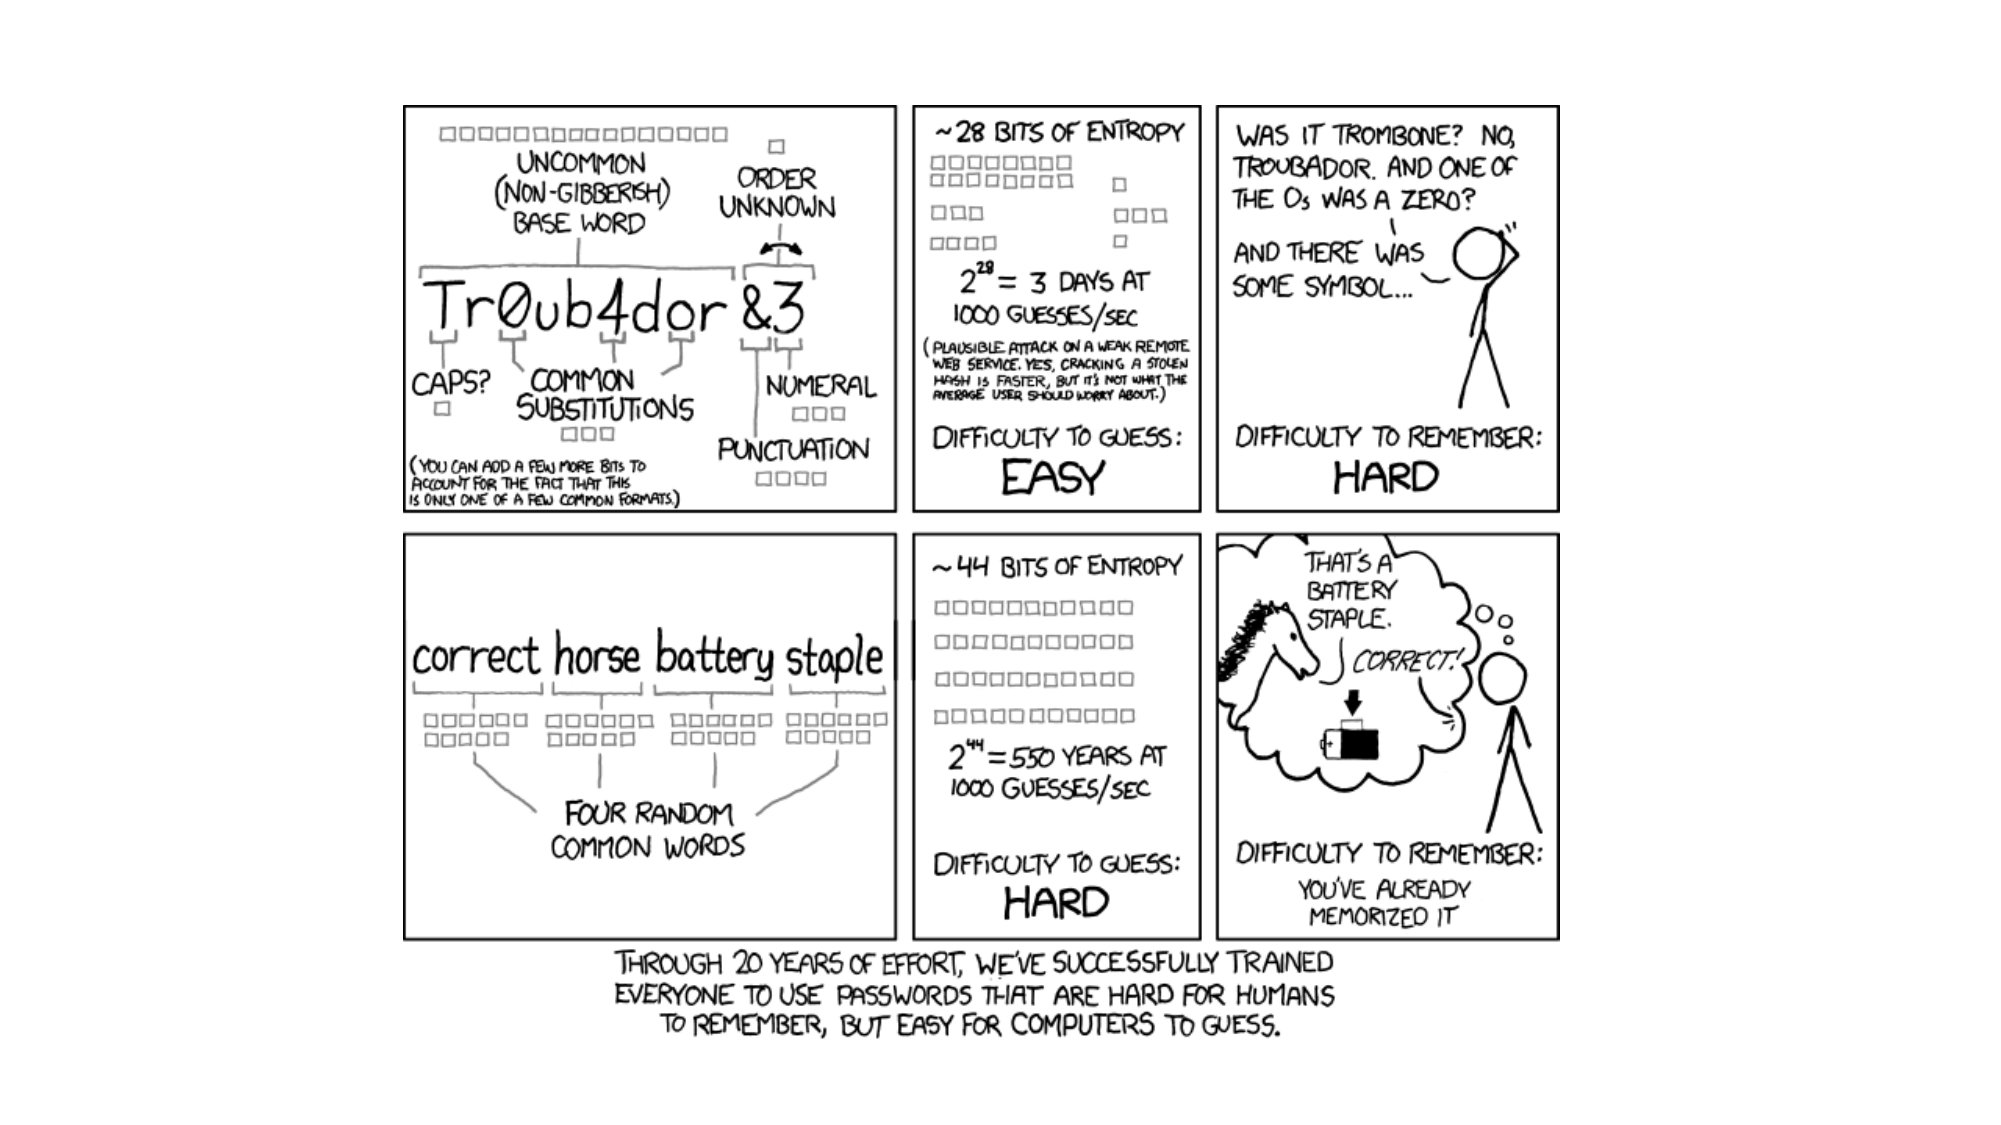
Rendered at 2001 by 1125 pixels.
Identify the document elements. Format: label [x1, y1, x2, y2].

picture [403, 105, 1560, 1045]
